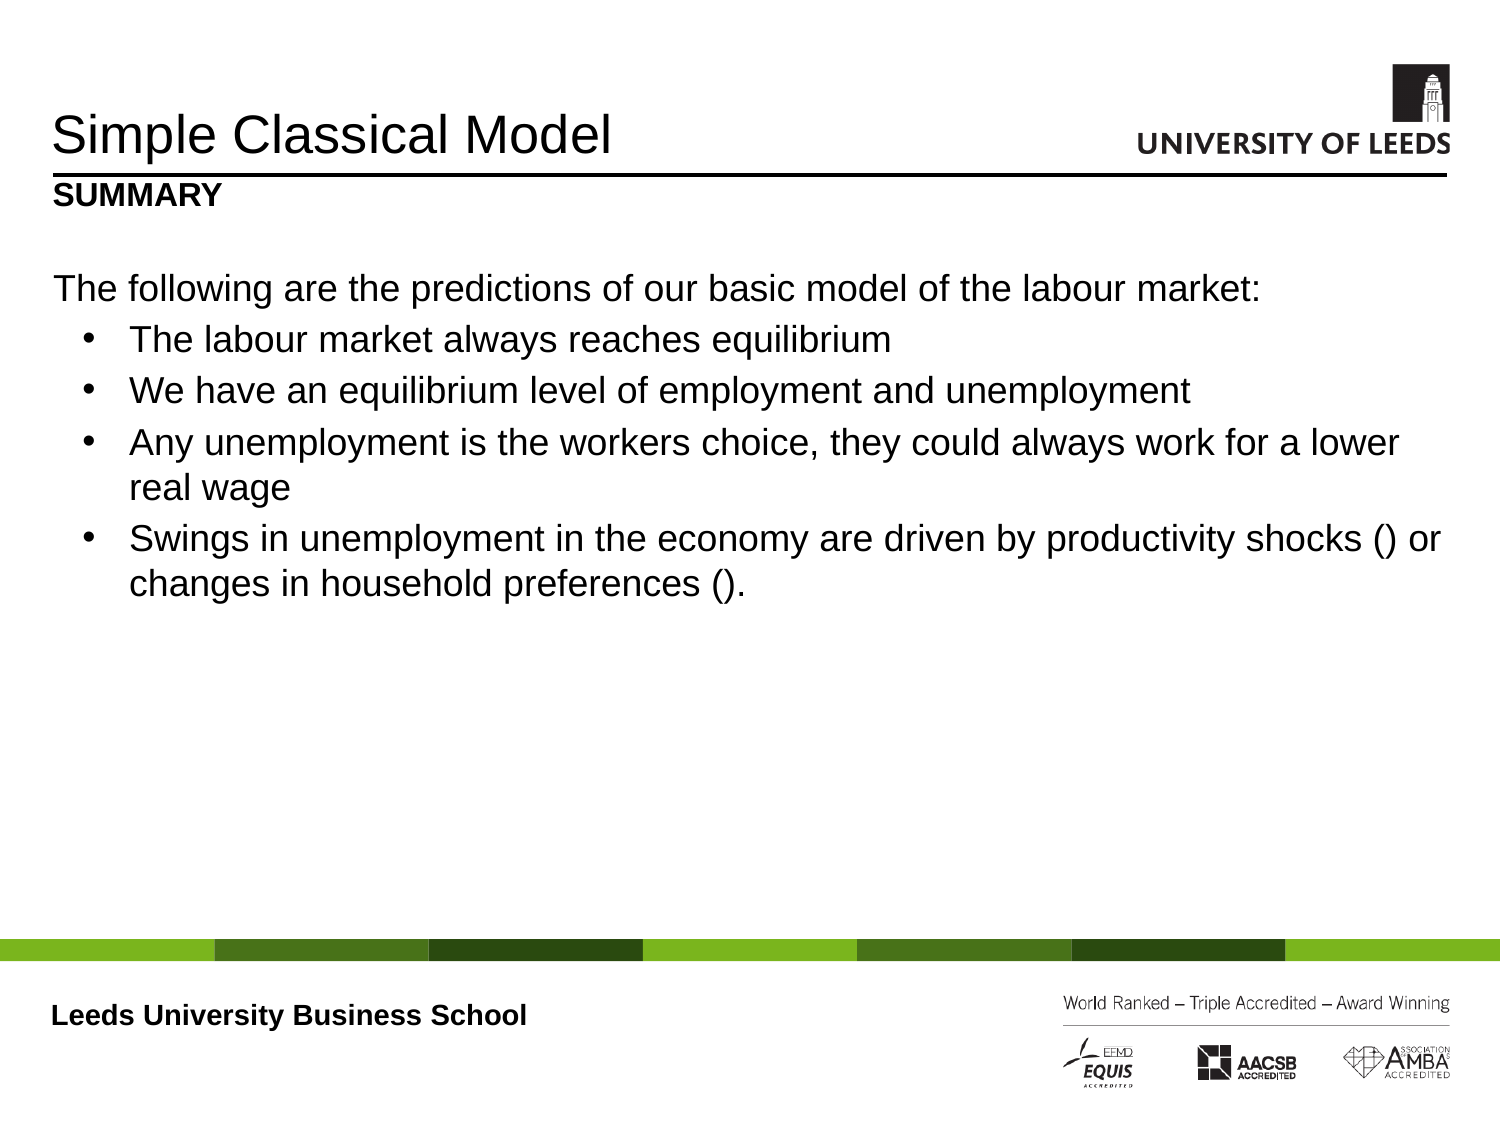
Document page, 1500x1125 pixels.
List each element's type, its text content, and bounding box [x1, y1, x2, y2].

text_box SUMMARY [37, 165, 1449, 220]
title Simple Classical Model [51, 35, 1111, 165]
